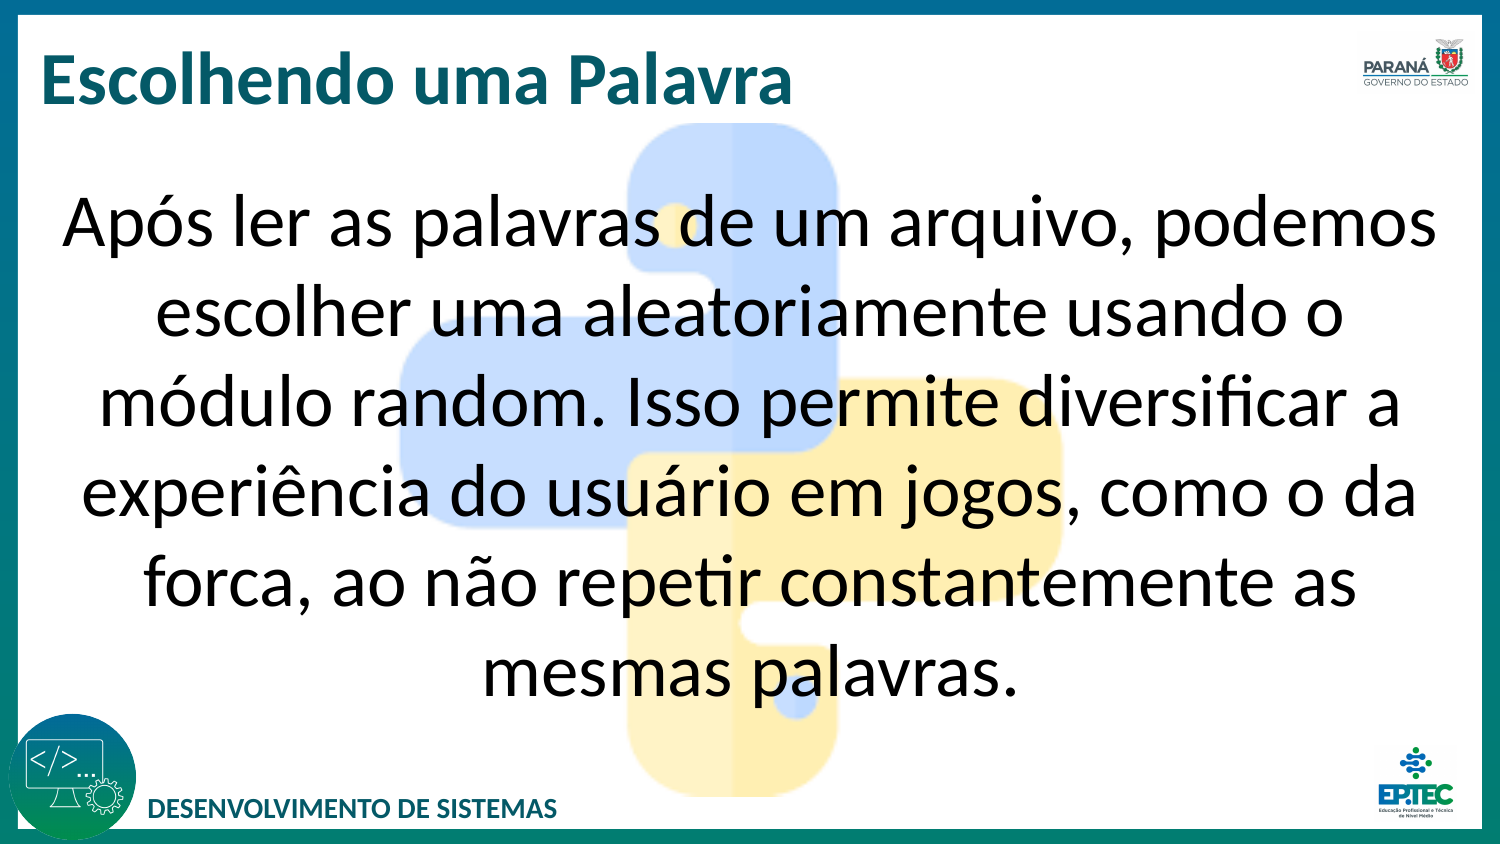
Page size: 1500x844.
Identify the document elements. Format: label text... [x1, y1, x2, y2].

text_box Escolhendo uma Palavra [25, 22, 1449, 128]
text_box [17, 14, 1482, 829]
picture [0, 273, 17, 277]
picture [394, 123, 1069, 797]
picture [8, 713, 137, 841]
text_box Após ler as palavras de um arquivo, podemos escolher uma aleatoriamente usando o módulo random. Isso permite diversificar a experiência do usuário em jogos, como o da forca, ao não repetir constantemente as mesmas palavras. [1073, 156, 1467, 677]
text_box DESENVOLVIMENTO DE SISTEMAS [141, 783, 644, 830]
picture [1374, 745, 1457, 822]
text_box Após ler as palavras de um arquivo, podemos escolher uma aleatoriamente usando o módulo random. Isso permite diversificar a experiência do usuário em jogos, como o da forca, ao não repetir constantemente as mesmas palavras. [35, 156, 389, 677]
picture [1482, 273, 1500, 277]
picture [1356, 30, 1475, 94]
